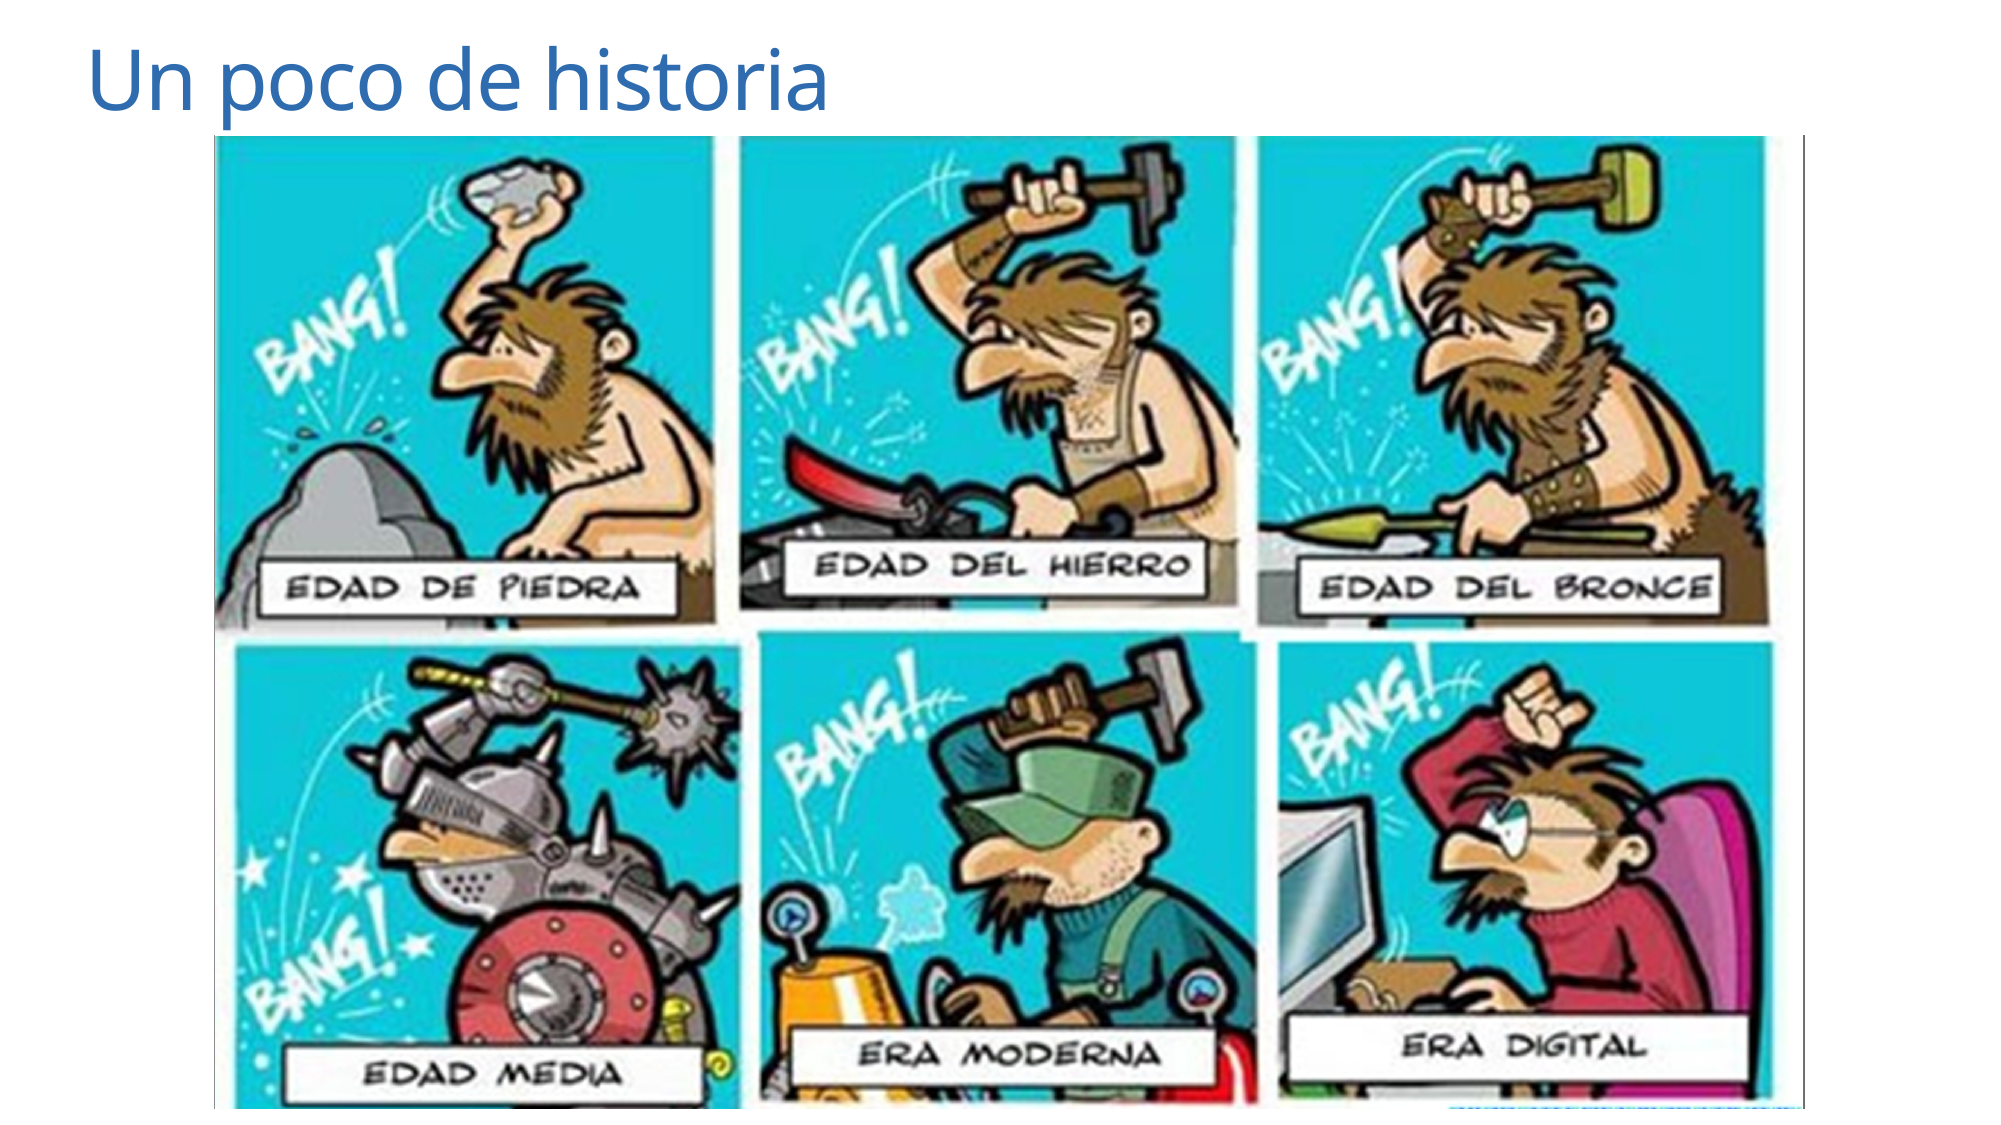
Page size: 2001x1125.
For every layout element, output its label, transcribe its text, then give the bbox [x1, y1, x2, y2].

picture [213, 135, 1805, 1110]
title Un poco de historia [85, 37, 1915, 161]
